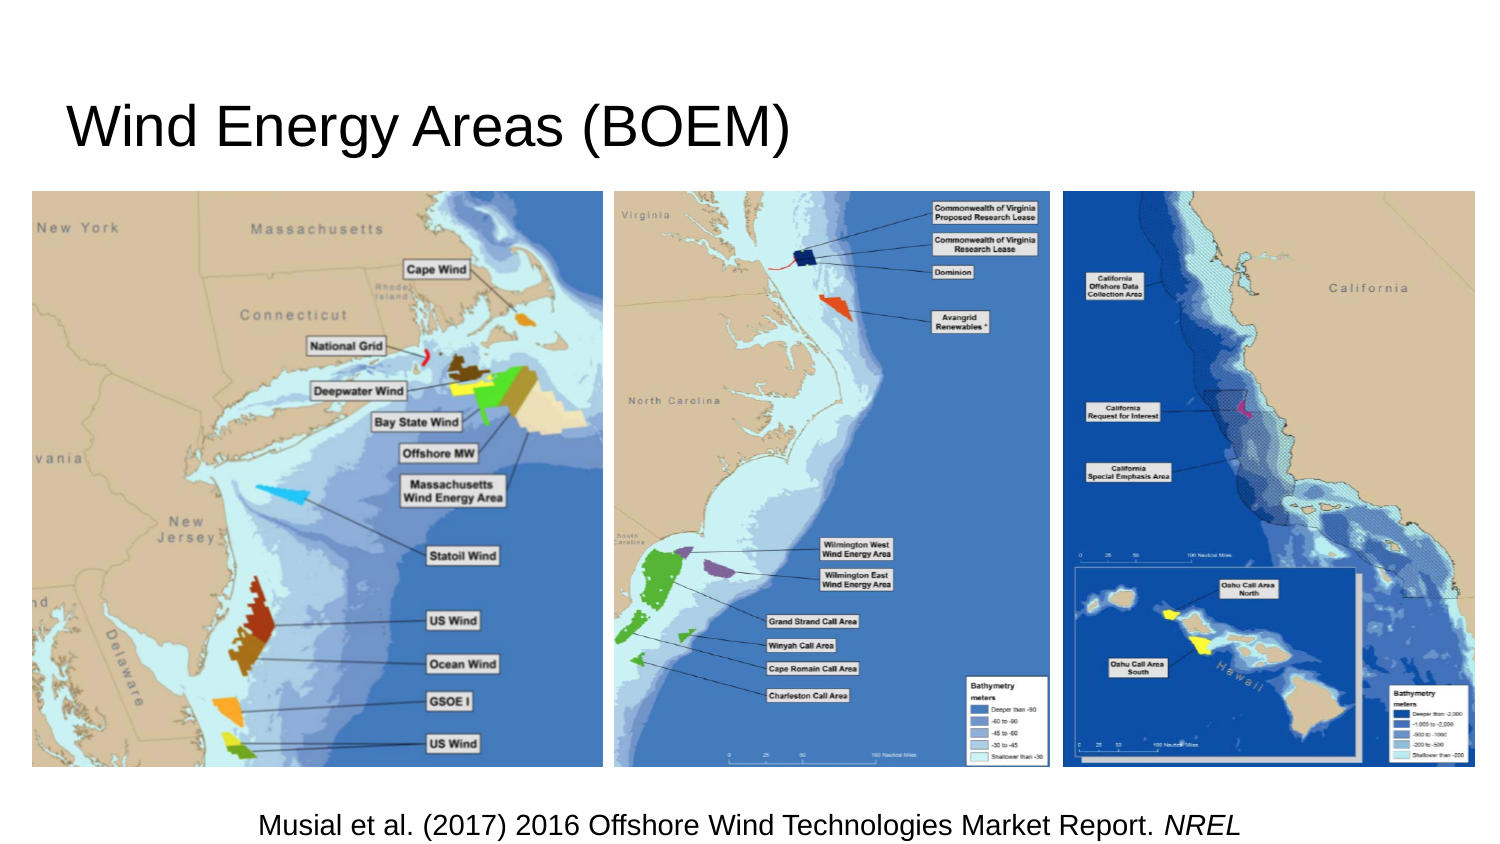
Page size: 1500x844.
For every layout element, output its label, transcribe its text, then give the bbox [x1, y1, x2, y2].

picture [32, 191, 603, 767]
picture [614, 191, 1051, 767]
title Wind Energy Areas (BOEM) [51, 72, 1449, 167]
text_box Musial et al. (2017) 2016 Offshore Wind Technologies Market Report. NREL [0, 791, 1500, 844]
picture [1063, 191, 1476, 767]
